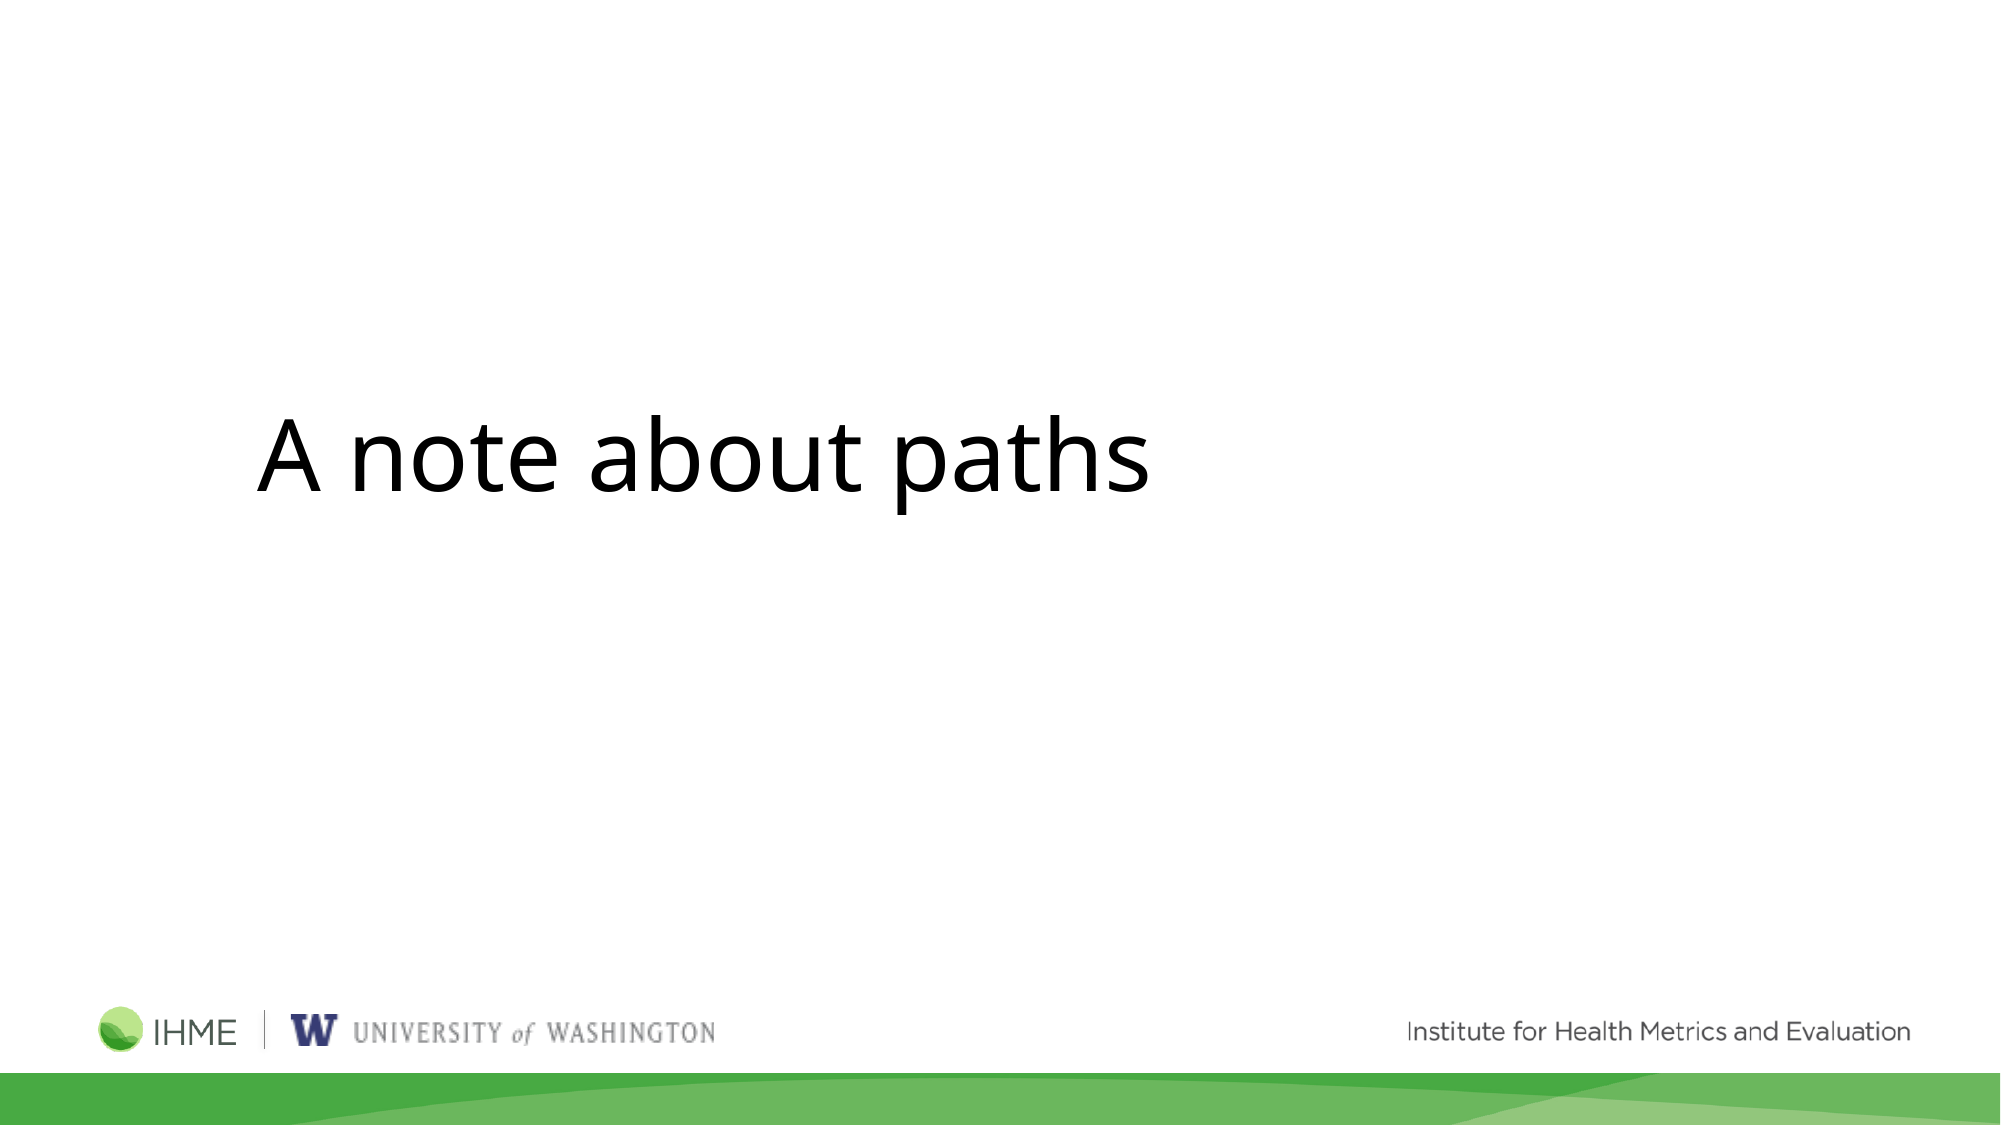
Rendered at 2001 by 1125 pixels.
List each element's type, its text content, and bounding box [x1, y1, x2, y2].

picture [98, 1006, 236, 1052]
title A note about paths [242, 384, 2000, 487]
picture [1399, 1013, 1916, 1046]
picture [0, 1073, 2001, 1125]
